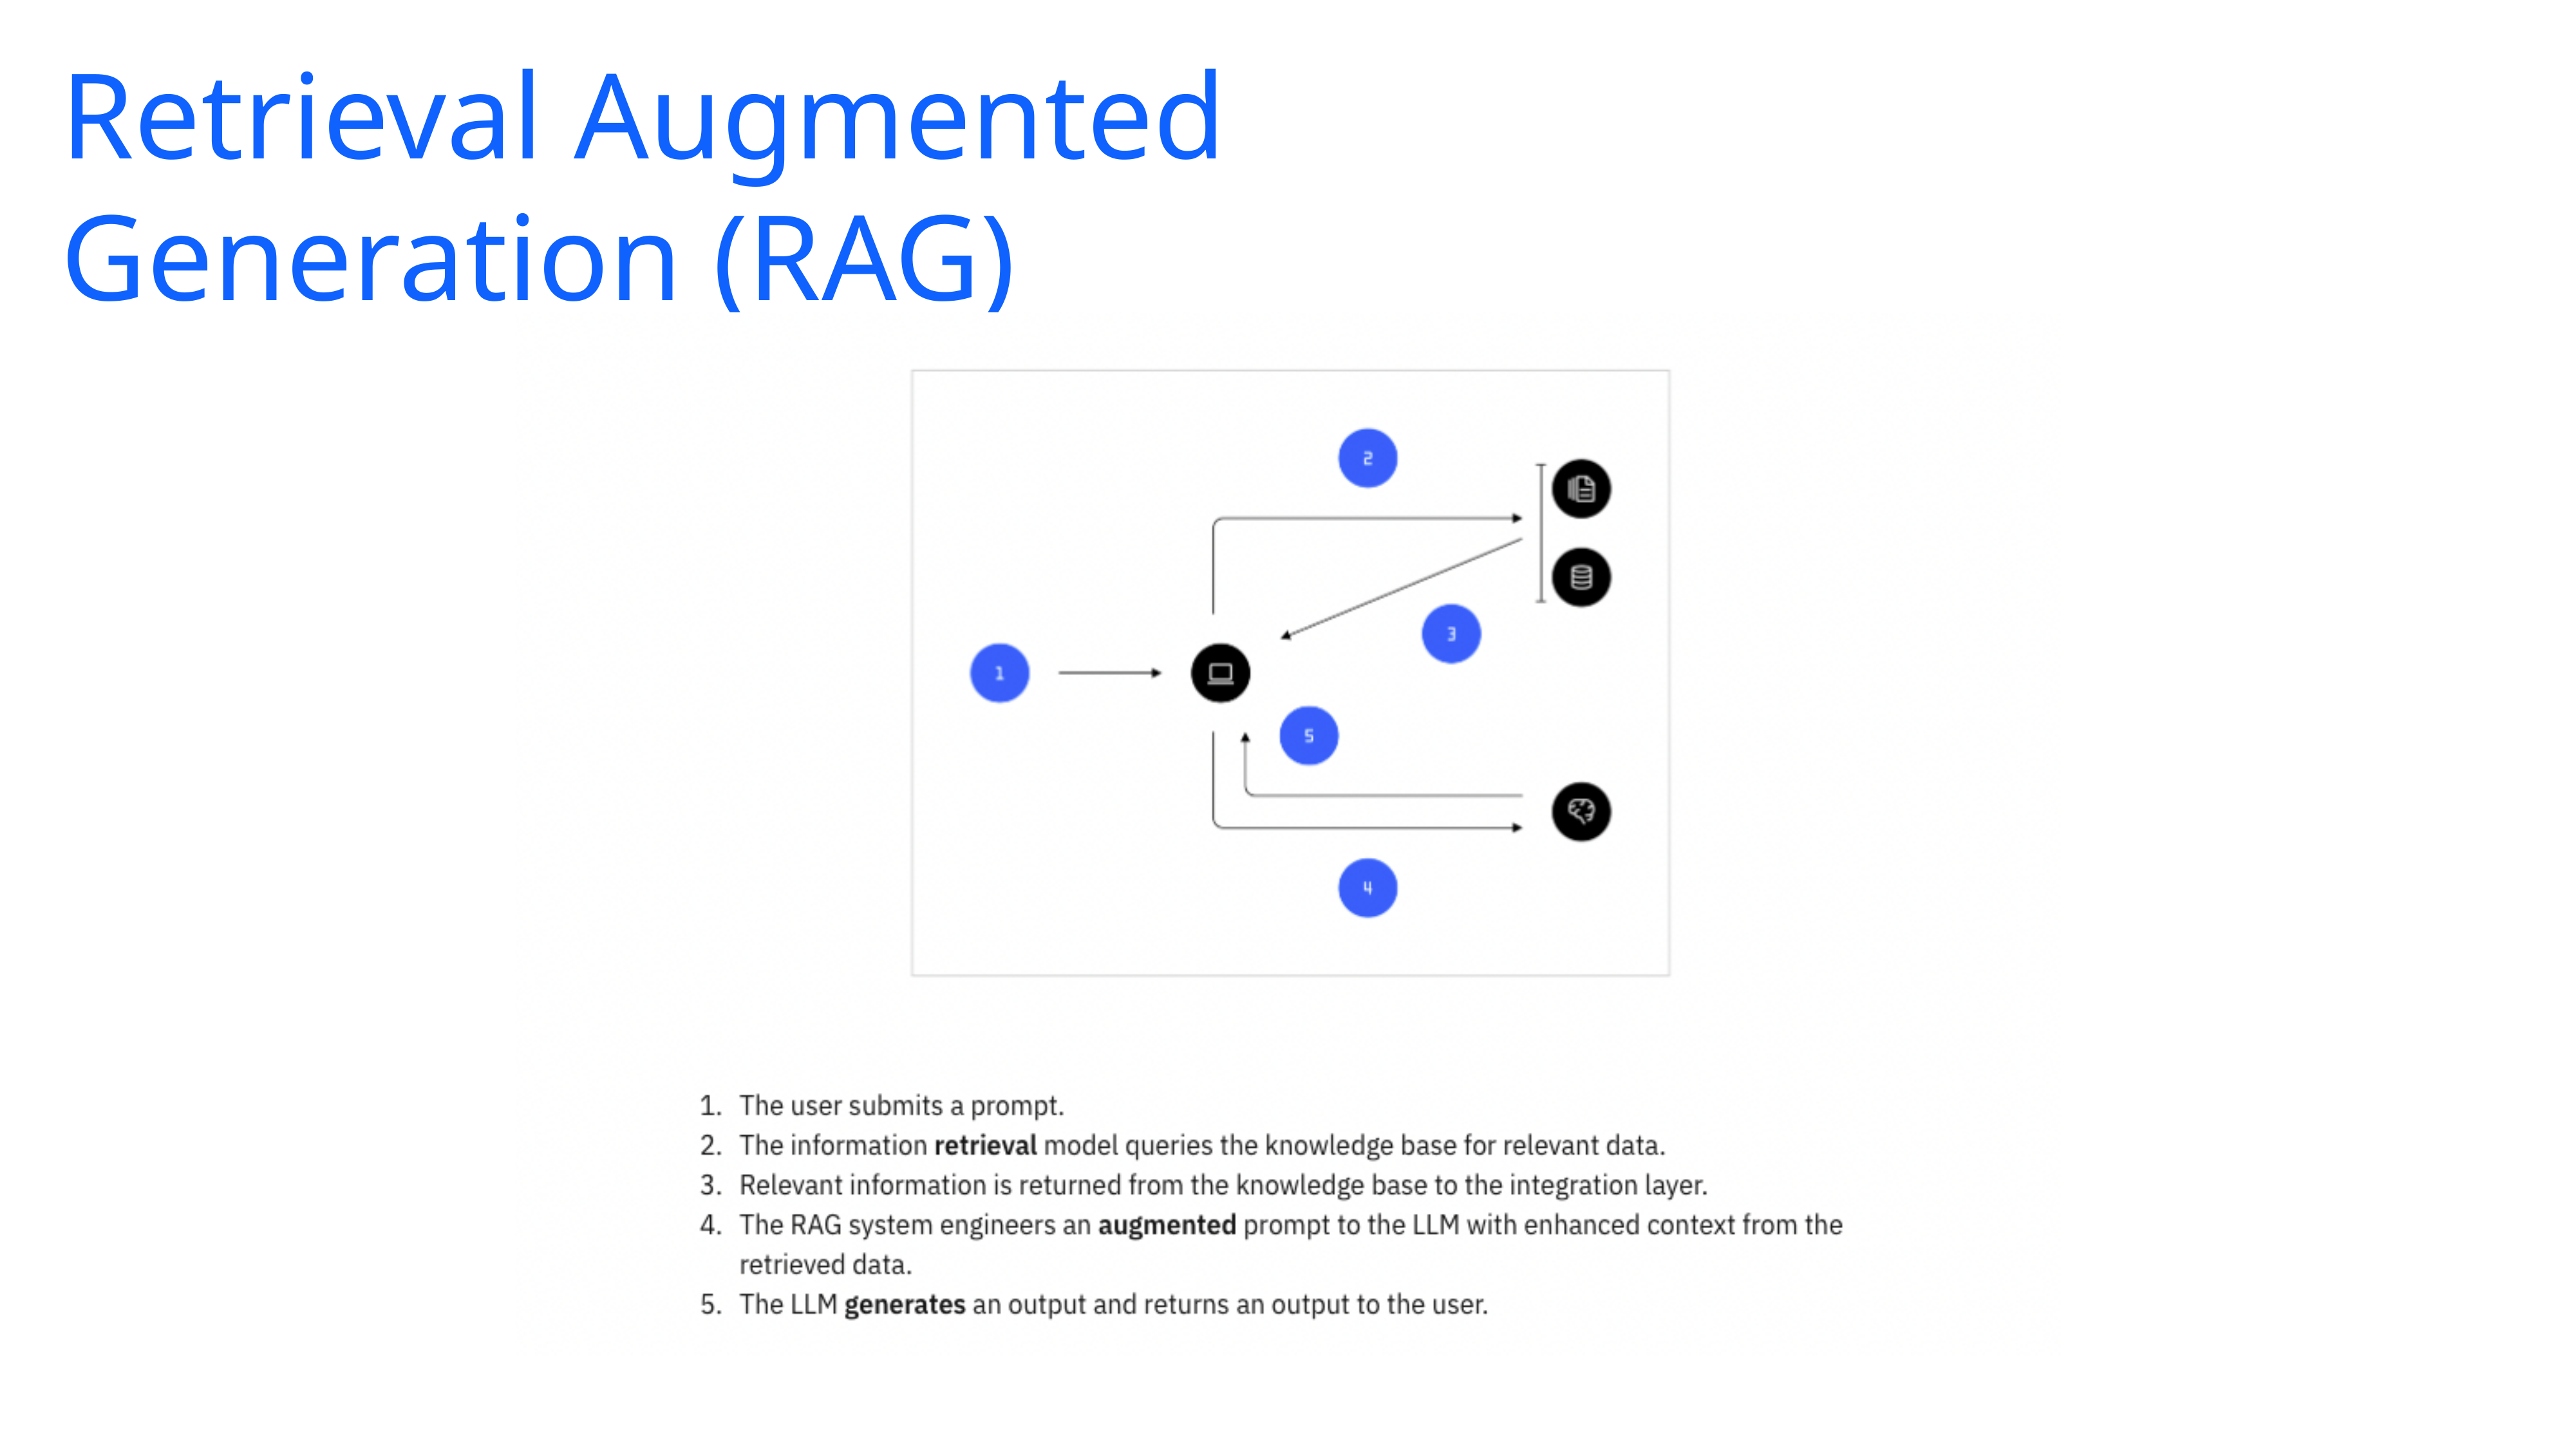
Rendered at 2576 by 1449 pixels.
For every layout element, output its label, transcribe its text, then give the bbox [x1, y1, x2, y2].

picture [514, 312, 2061, 1356]
title Retrieval Augmented Generation (RAG) [60, 40, 1228, 524]
